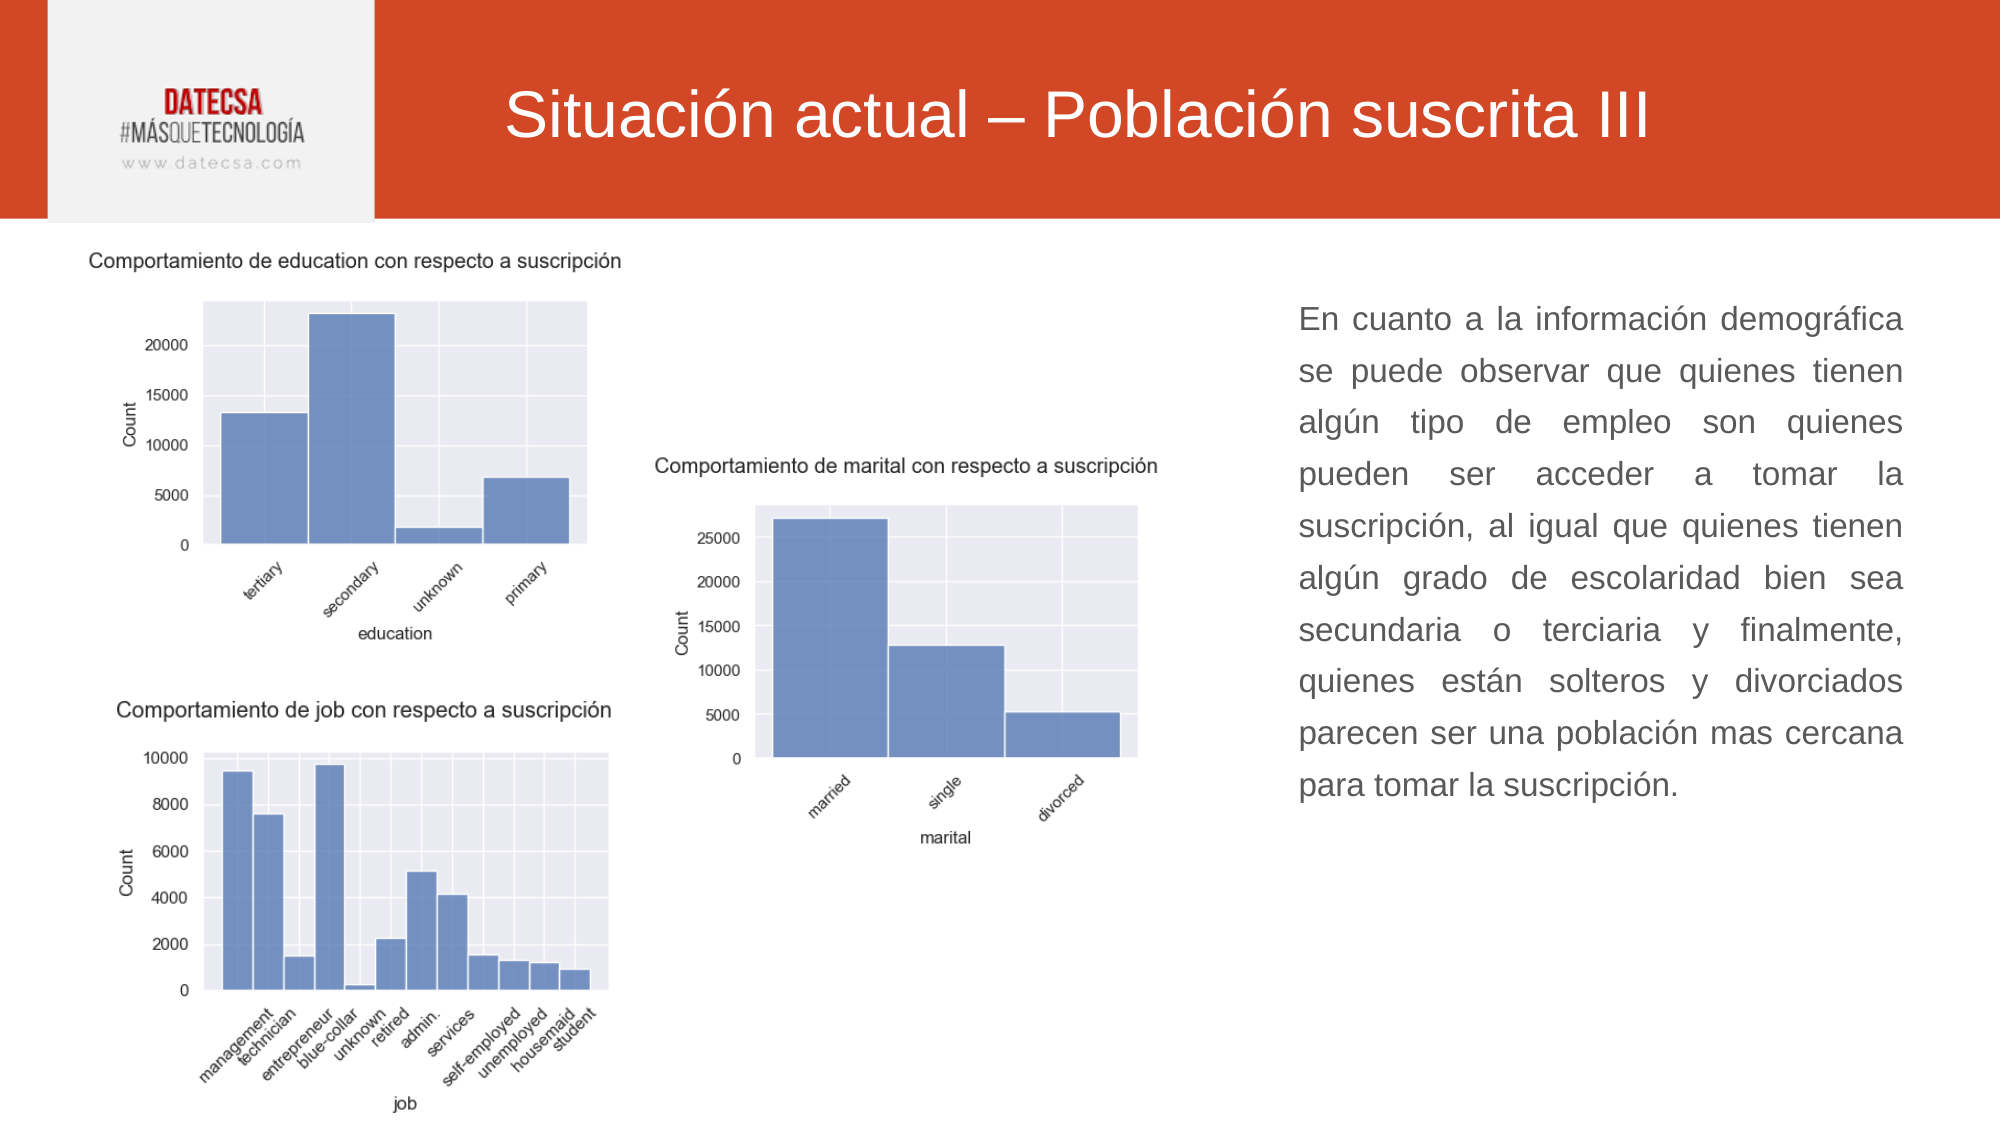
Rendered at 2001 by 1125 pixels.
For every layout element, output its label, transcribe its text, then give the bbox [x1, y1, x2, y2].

title Situación actual – Población suscrita III [489, 63, 1900, 158]
picture [78, 242, 632, 653]
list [105, 690, 623, 1124]
picture [644, 447, 1168, 856]
picture [47, 0, 375, 223]
text_box En cuanto a la información demográfica se puede observar que quienes tienen algún tipo de empleo son quienes pueden ser acceder a tomar la suscripción, al igual que quienes tienen algún grado de escolaridad bien sea secundaria o terciaria y finalmente, quienes están solteros y divorciados parecen ser una población mas cercana para tomar la suscripción. [1298, 285, 1905, 899]
